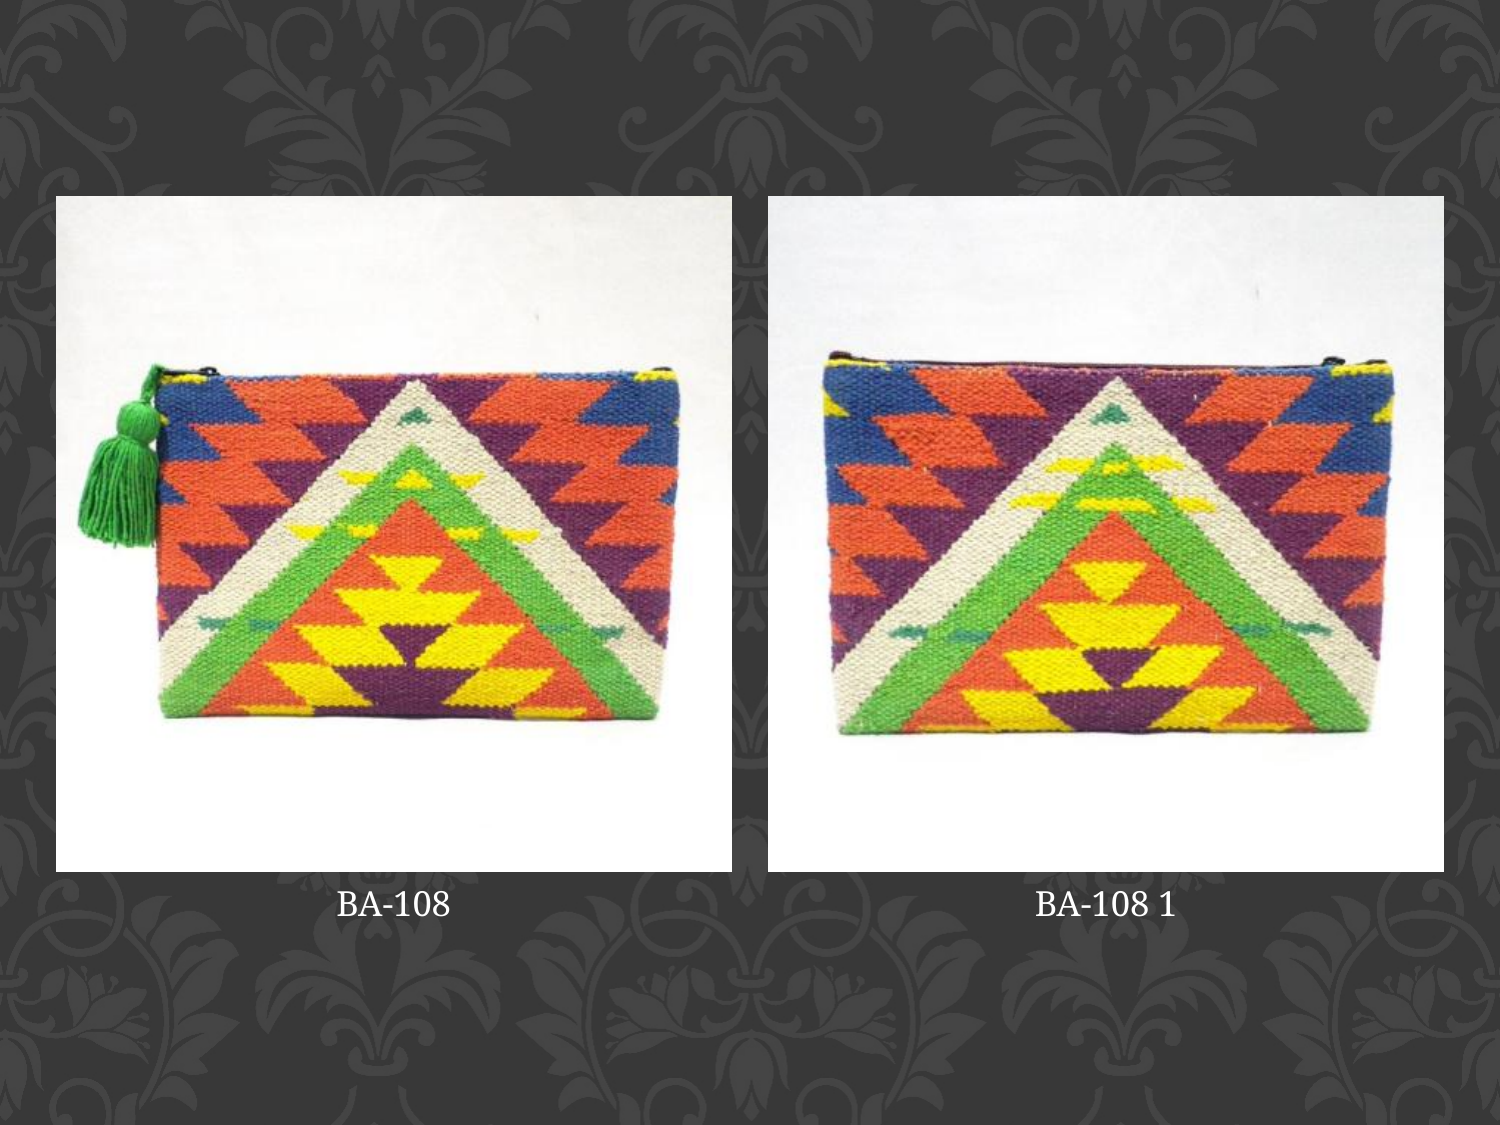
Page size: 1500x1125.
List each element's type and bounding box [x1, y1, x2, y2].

text_box [55, 196, 732, 931]
text_box [768, 196, 1444, 931]
